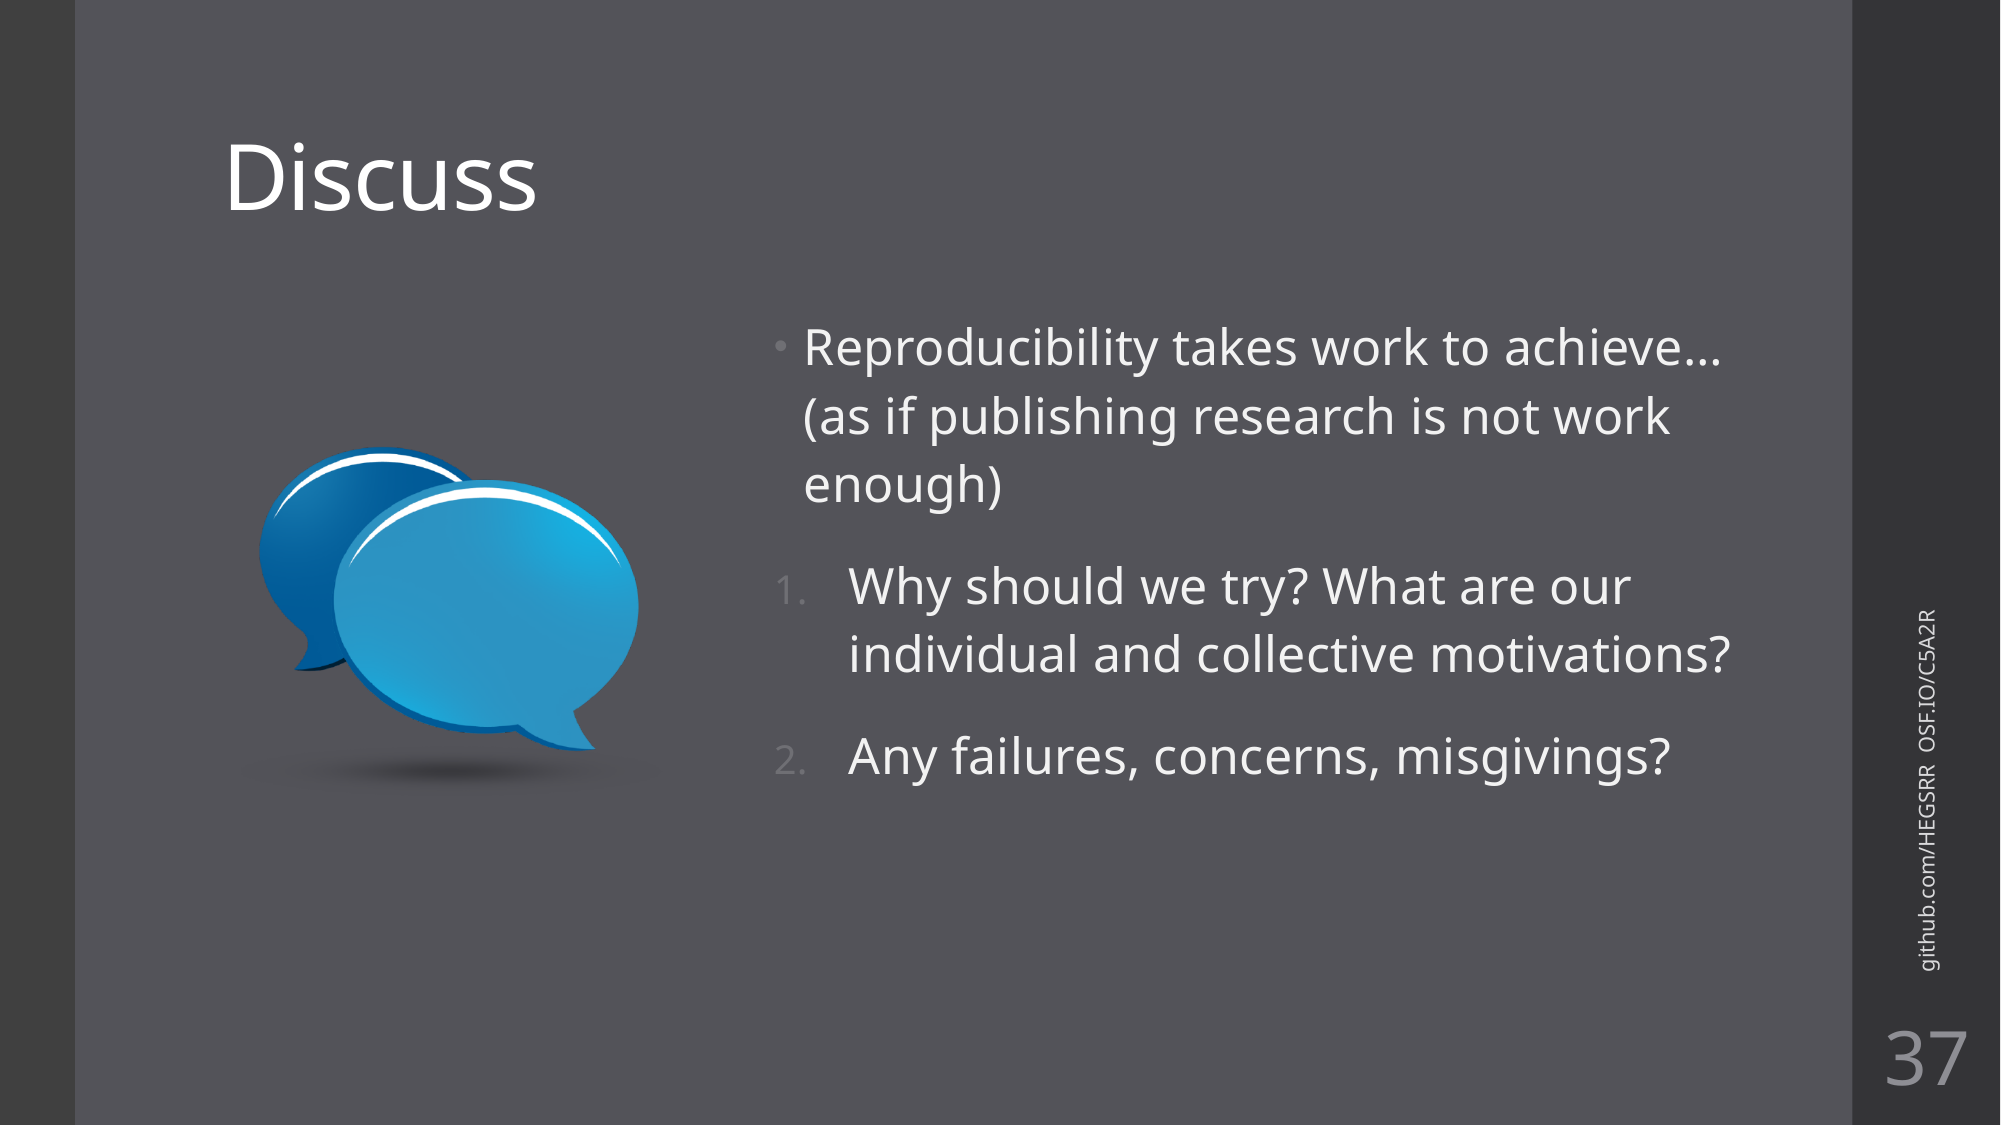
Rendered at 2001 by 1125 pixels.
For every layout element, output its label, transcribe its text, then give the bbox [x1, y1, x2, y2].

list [206, 417, 689, 804]
title Discuss [206, 60, 1797, 278]
slide_number 37 [1852, 1012, 2000, 1110]
list Reproducibility takes work to achieve… (as if publishing research is not work enough) Why should we try? What are our individual and collective motivations? Any failures, concerns, misgivings? [758, 299, 1769, 1014]
footer github.com/HEGSRR OSF.IO/C5A2R [1897, 400, 1958, 988]
